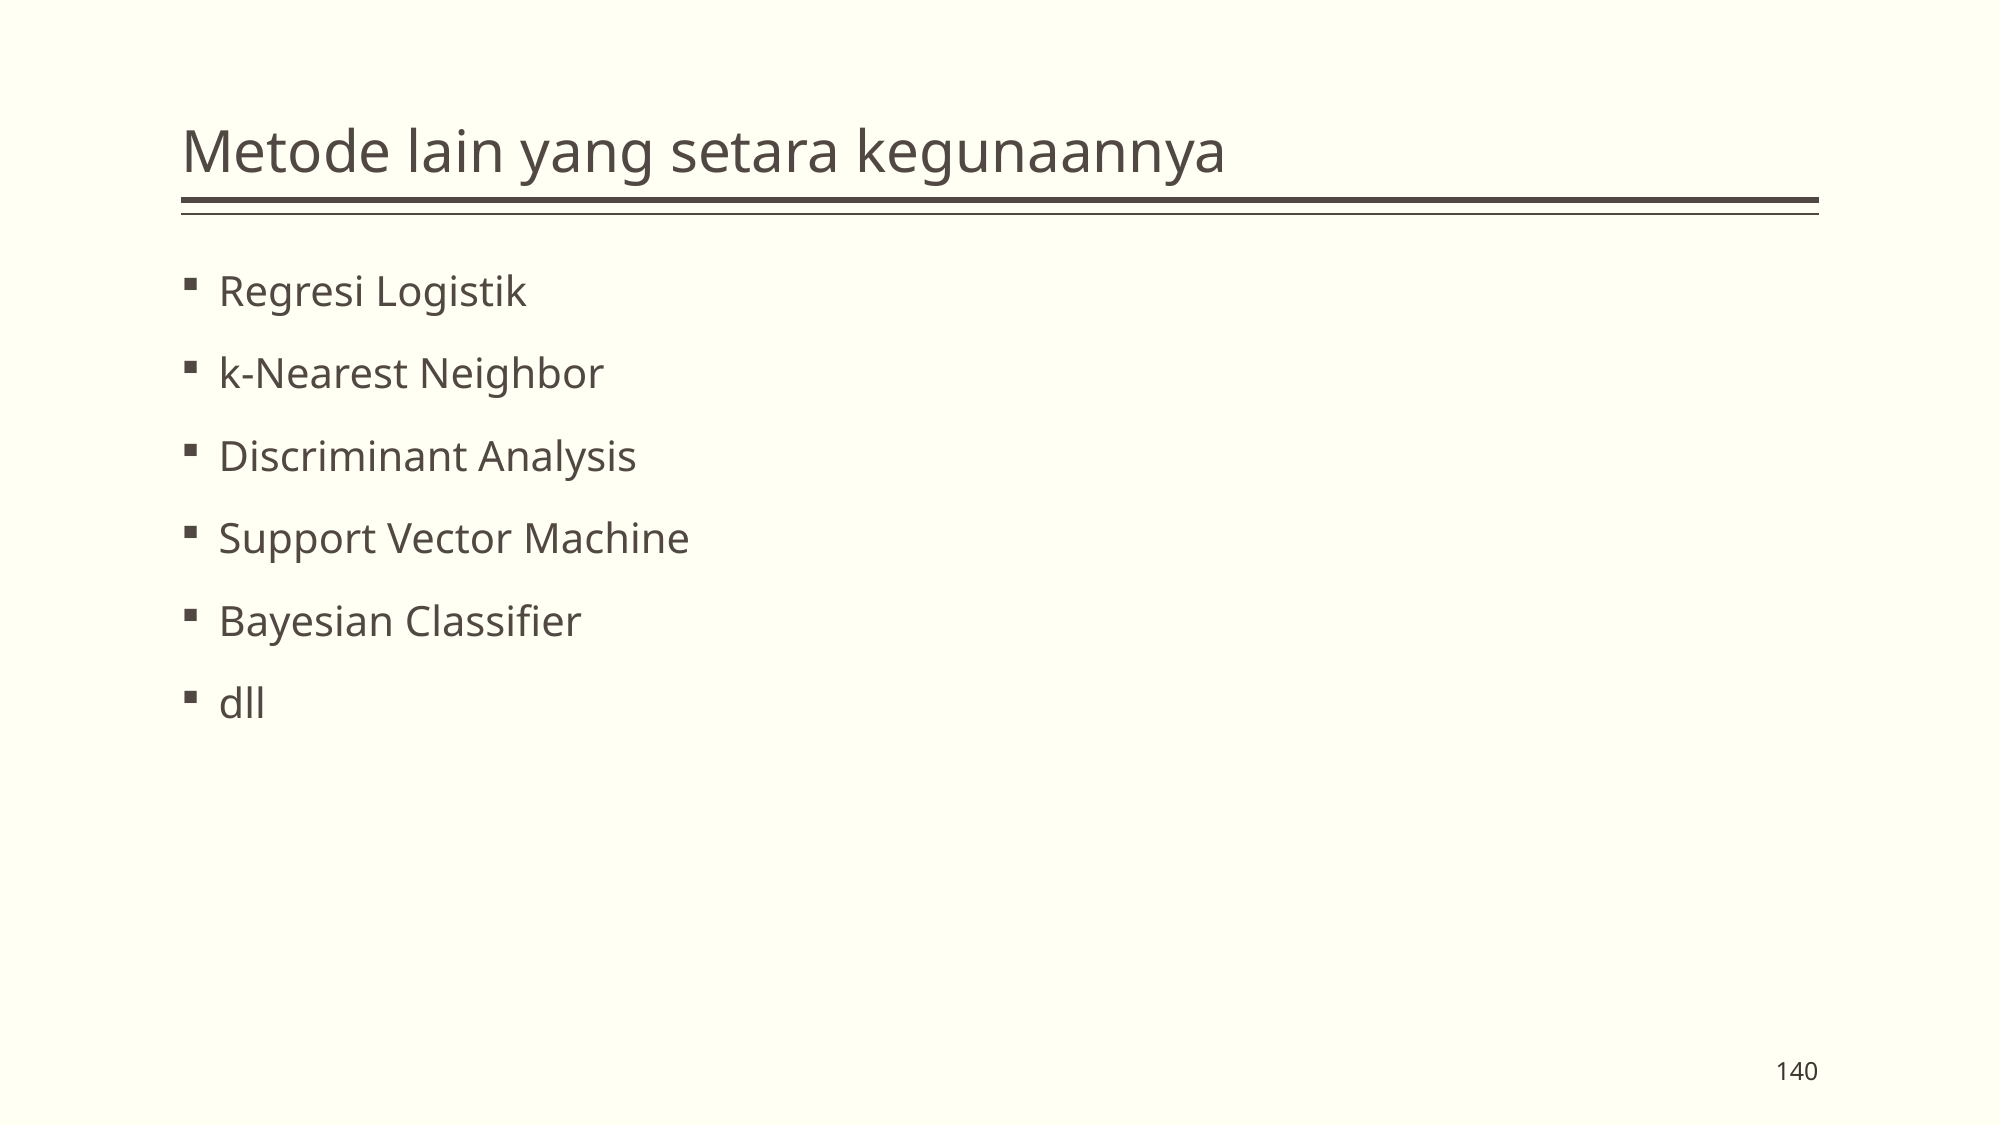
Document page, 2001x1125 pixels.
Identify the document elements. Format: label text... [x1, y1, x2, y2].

title Metode lain yang setara kegunaannya [181, 12, 1819, 193]
slide_number 140 [1518, 1042, 1819, 1103]
list Regresi Logistik k-Nearest Neighbor Discriminant Analysis Support Vector Machine Bayesian Classifier dll [181, 262, 1819, 1013]
